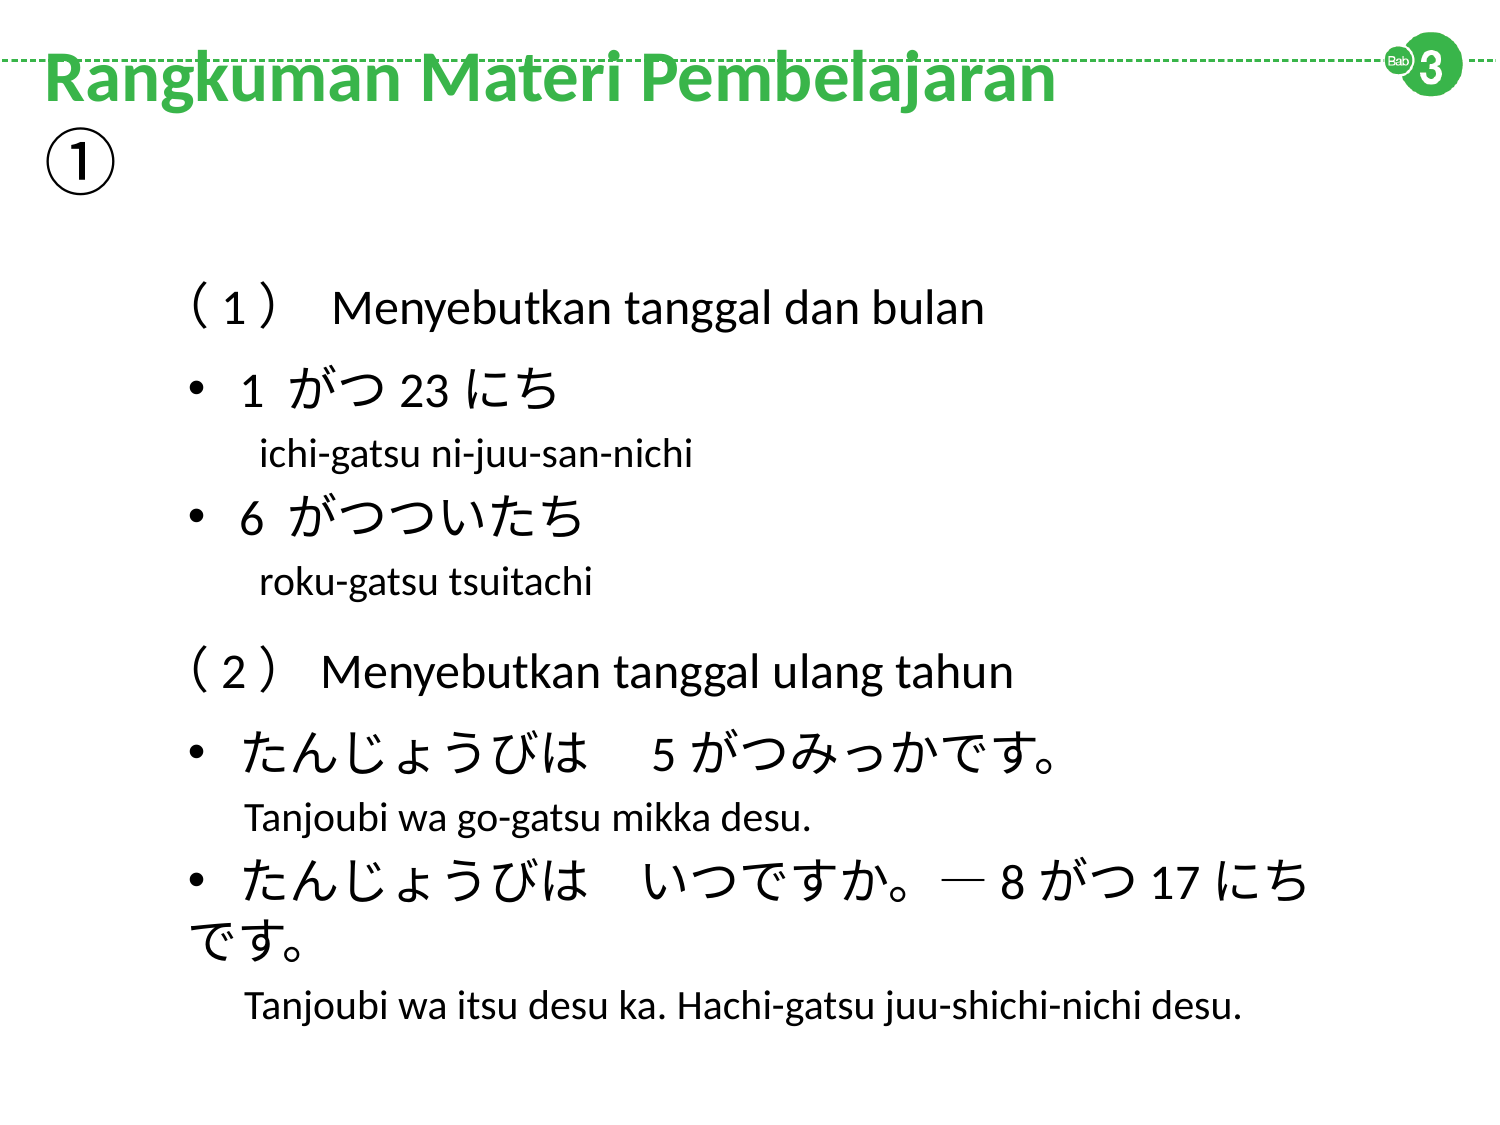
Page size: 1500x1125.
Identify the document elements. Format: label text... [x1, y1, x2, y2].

list （1） Menyebutkan tanggal dan bulan 1 がつ23にち ichi-gatsu ni-juu-san-nichi 6 がつついたち roku-gatsu tsuitachi （2）Menyebutkan tanggal ulang tahun たんじょうびは 5がつみっかです。 Tanjoubi wa go-gatsu mikka desu. たんじょうびは いつですか。―8がつ17にちです。 Tanjoubi wa itsu desu ka. Hachi-gatsu juu-shichi-nichi desu. [144, 267, 1354, 1000]
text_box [0, 26, 1497, 99]
title Rangkuman Materi Pembelajaran ① [29, 107, 1216, 173]
